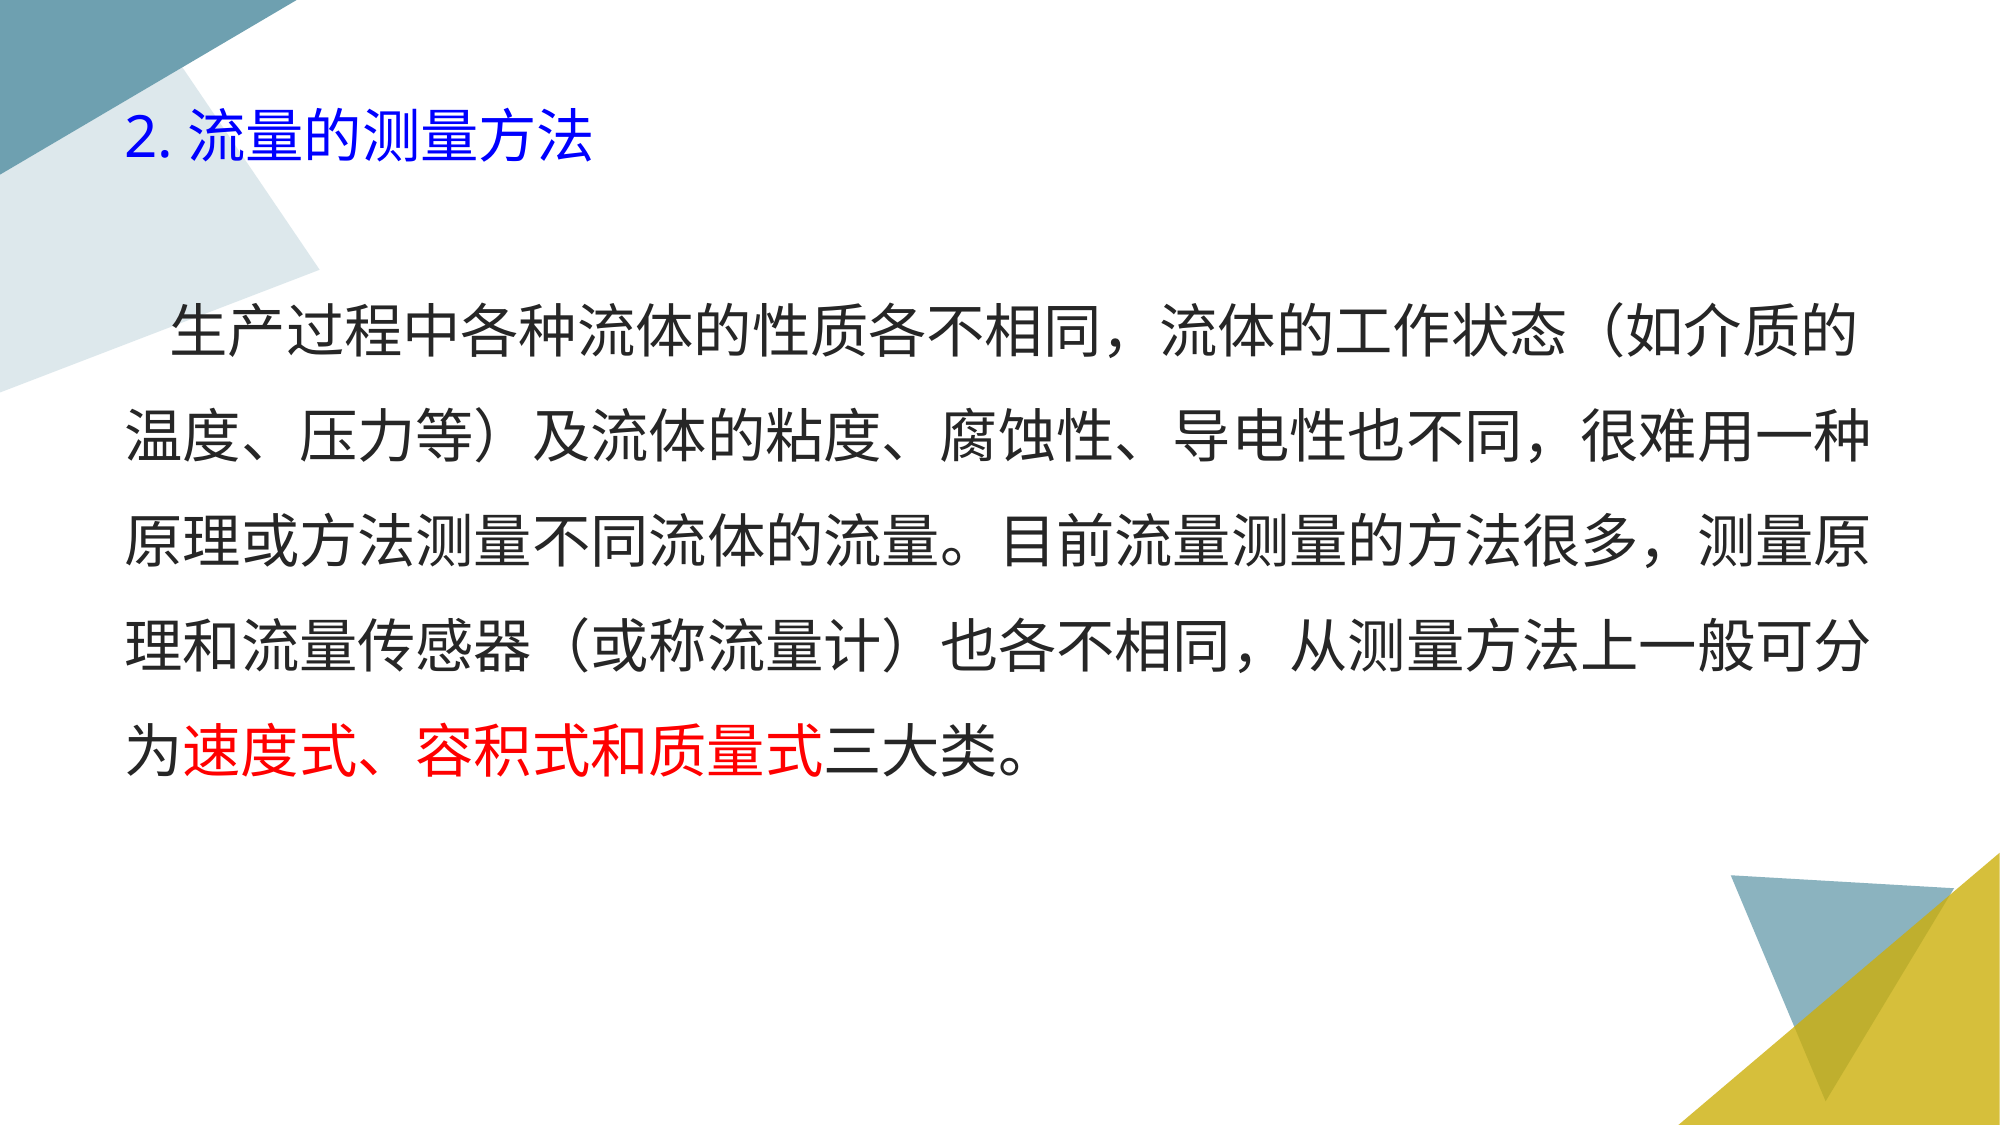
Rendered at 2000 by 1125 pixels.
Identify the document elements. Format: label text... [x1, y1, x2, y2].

title 2.流量的测量方法 生产过程中各种流体的性质各不相同，流体的工作状态（如介质的温度、压力等）及流体的粘度、腐蚀性、导电性也不同，很难用一种原理或方法测量不同流体的流量。目前流量测量的方法很多，测量原理和流量传感器（或称流量计）也各不相同，从测量方法上一般可分为速度式、容积式和质量式三大类。 [109, 56, 1890, 1038]
